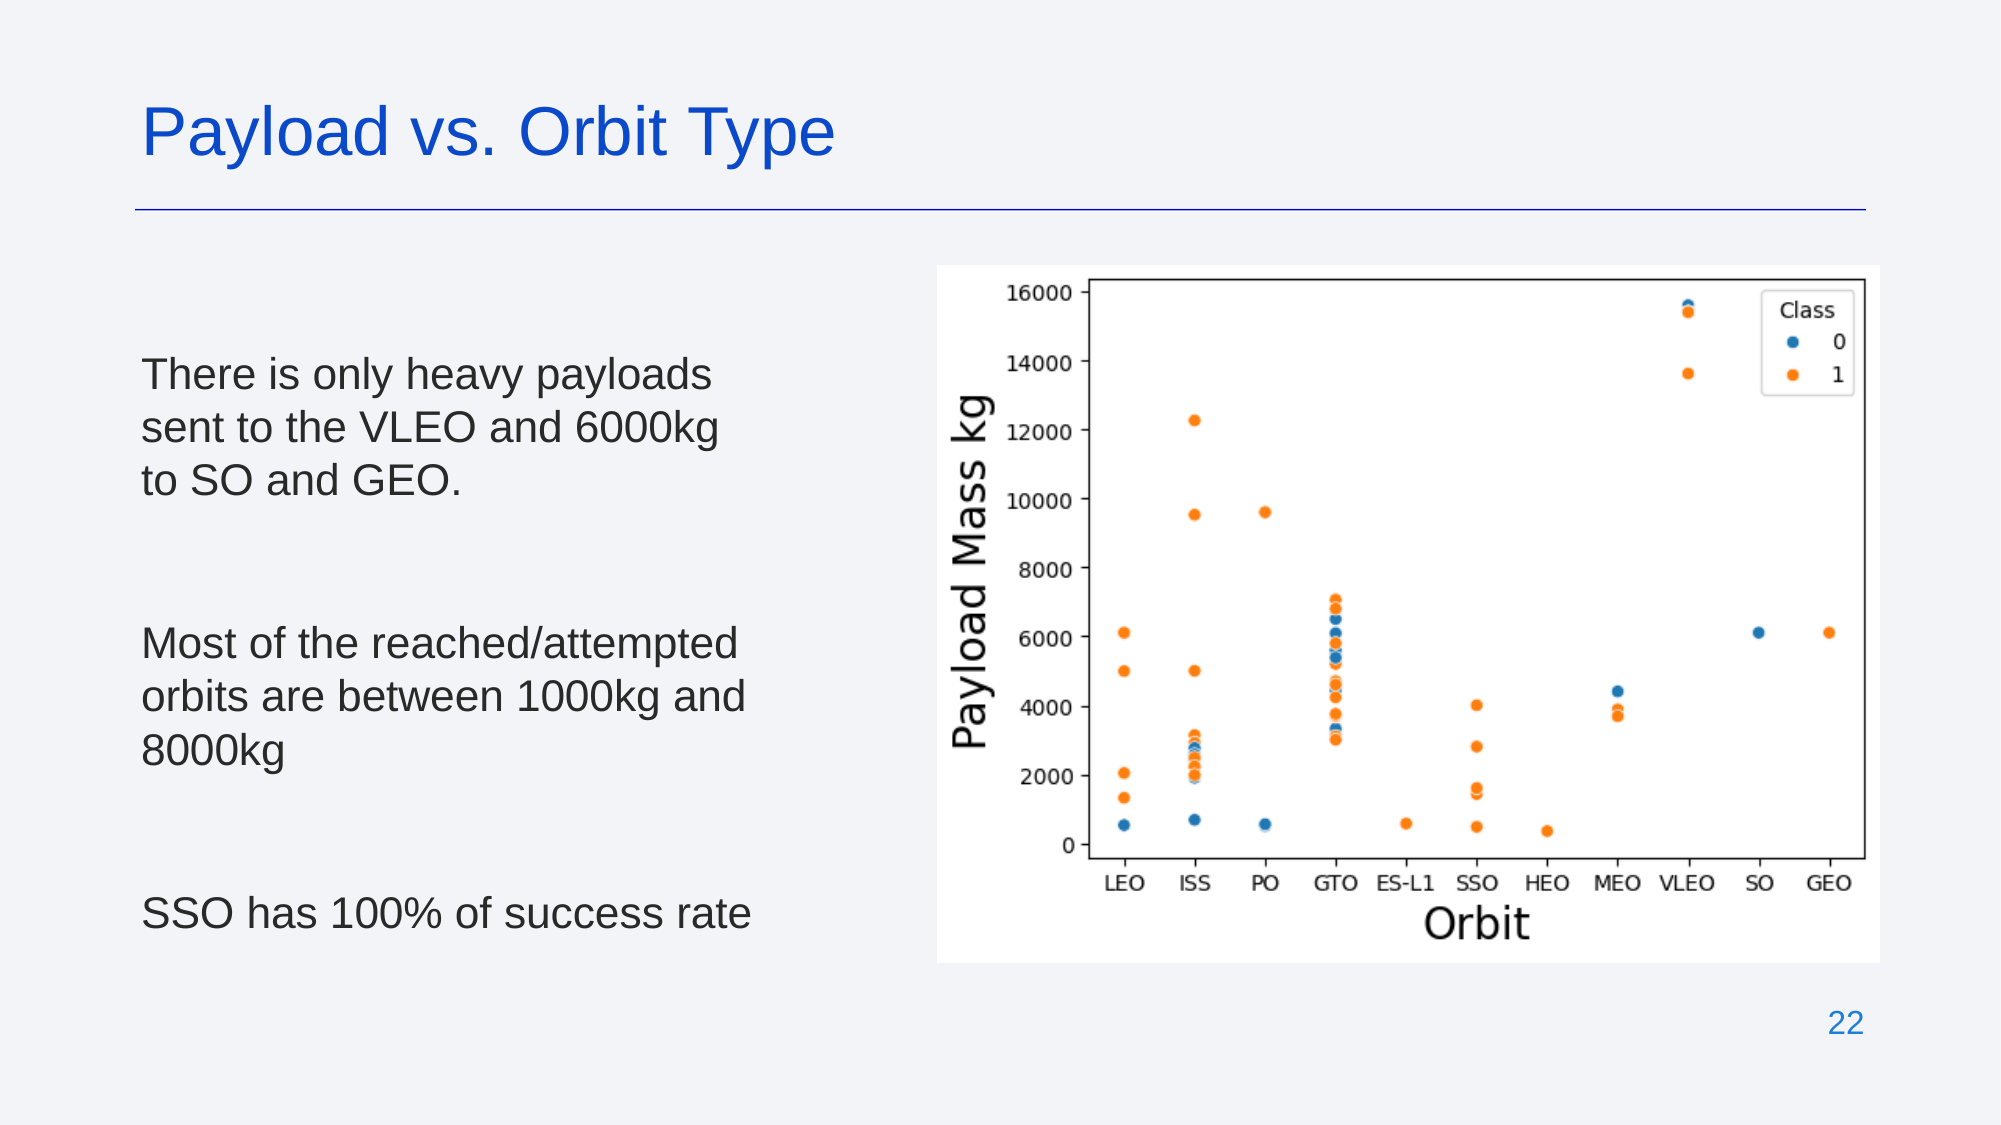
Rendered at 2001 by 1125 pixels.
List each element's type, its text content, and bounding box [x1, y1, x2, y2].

picture [0, 0, 2001, 1125]
list There is only heavy payloads sent to the VLEO and 6000kg to SO and GEO. Most of the reached/attempted orbits are between 1000kg and 8000kg SSO has 100% of success rate [126, 337, 772, 963]
text_box Payload vs. Orbit Type [126, 88, 1852, 179]
slide_number ‹#› [1429, 988, 1880, 1055]
